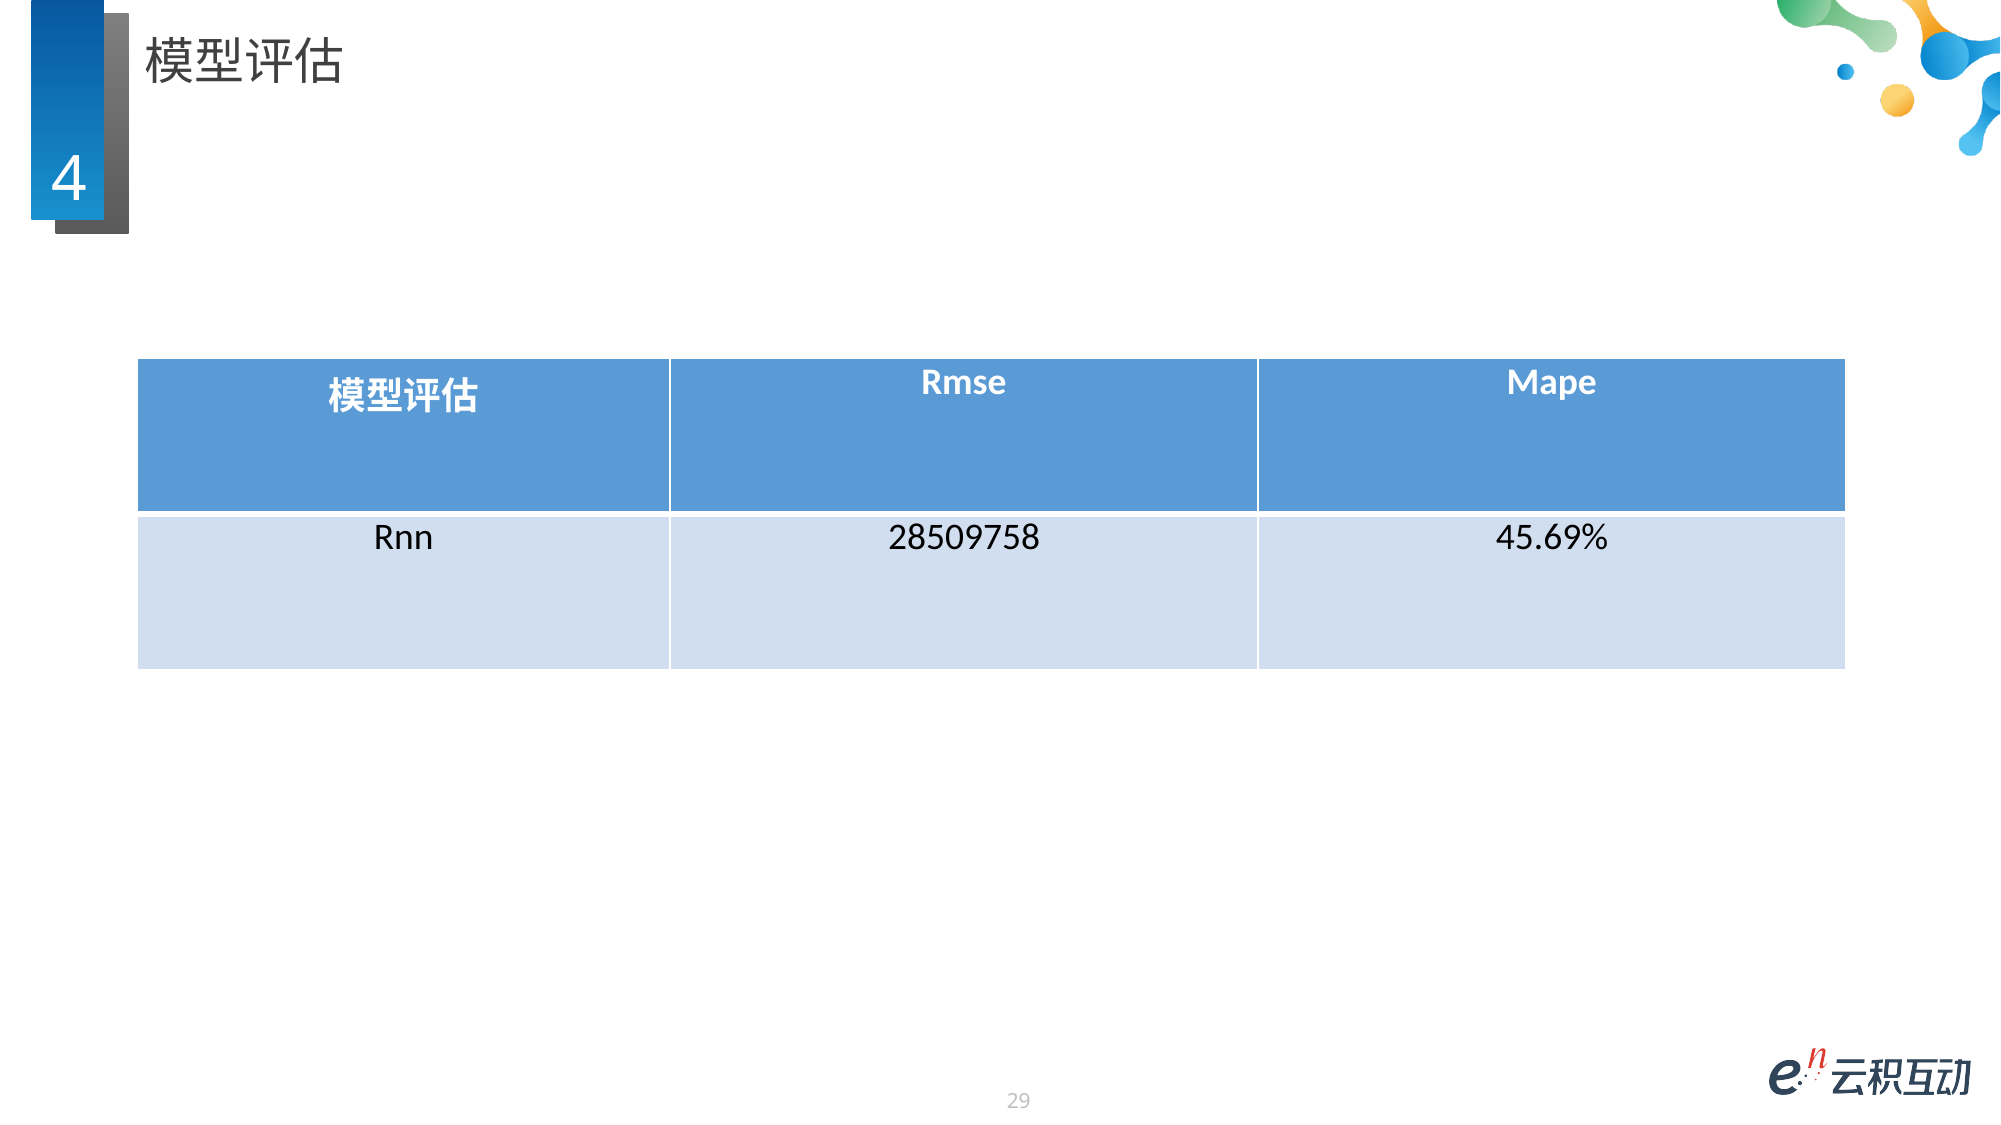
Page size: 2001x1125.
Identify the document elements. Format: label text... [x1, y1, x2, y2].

subtitle 4 [36, 130, 96, 207]
table_header 模型评估 [138, 359, 669, 511]
picture [1777, 0, 2001, 156]
table_header Mape [1259, 359, 1845, 511]
picture [1769, 1048, 1971, 1095]
table_cell Rnn [138, 517, 669, 669]
table_cell 45.69% [1259, 517, 1845, 669]
table_cell 28509758 [671, 517, 1257, 669]
table_header Rmse [671, 359, 1257, 511]
title 模型评估 [129, 28, 582, 96]
